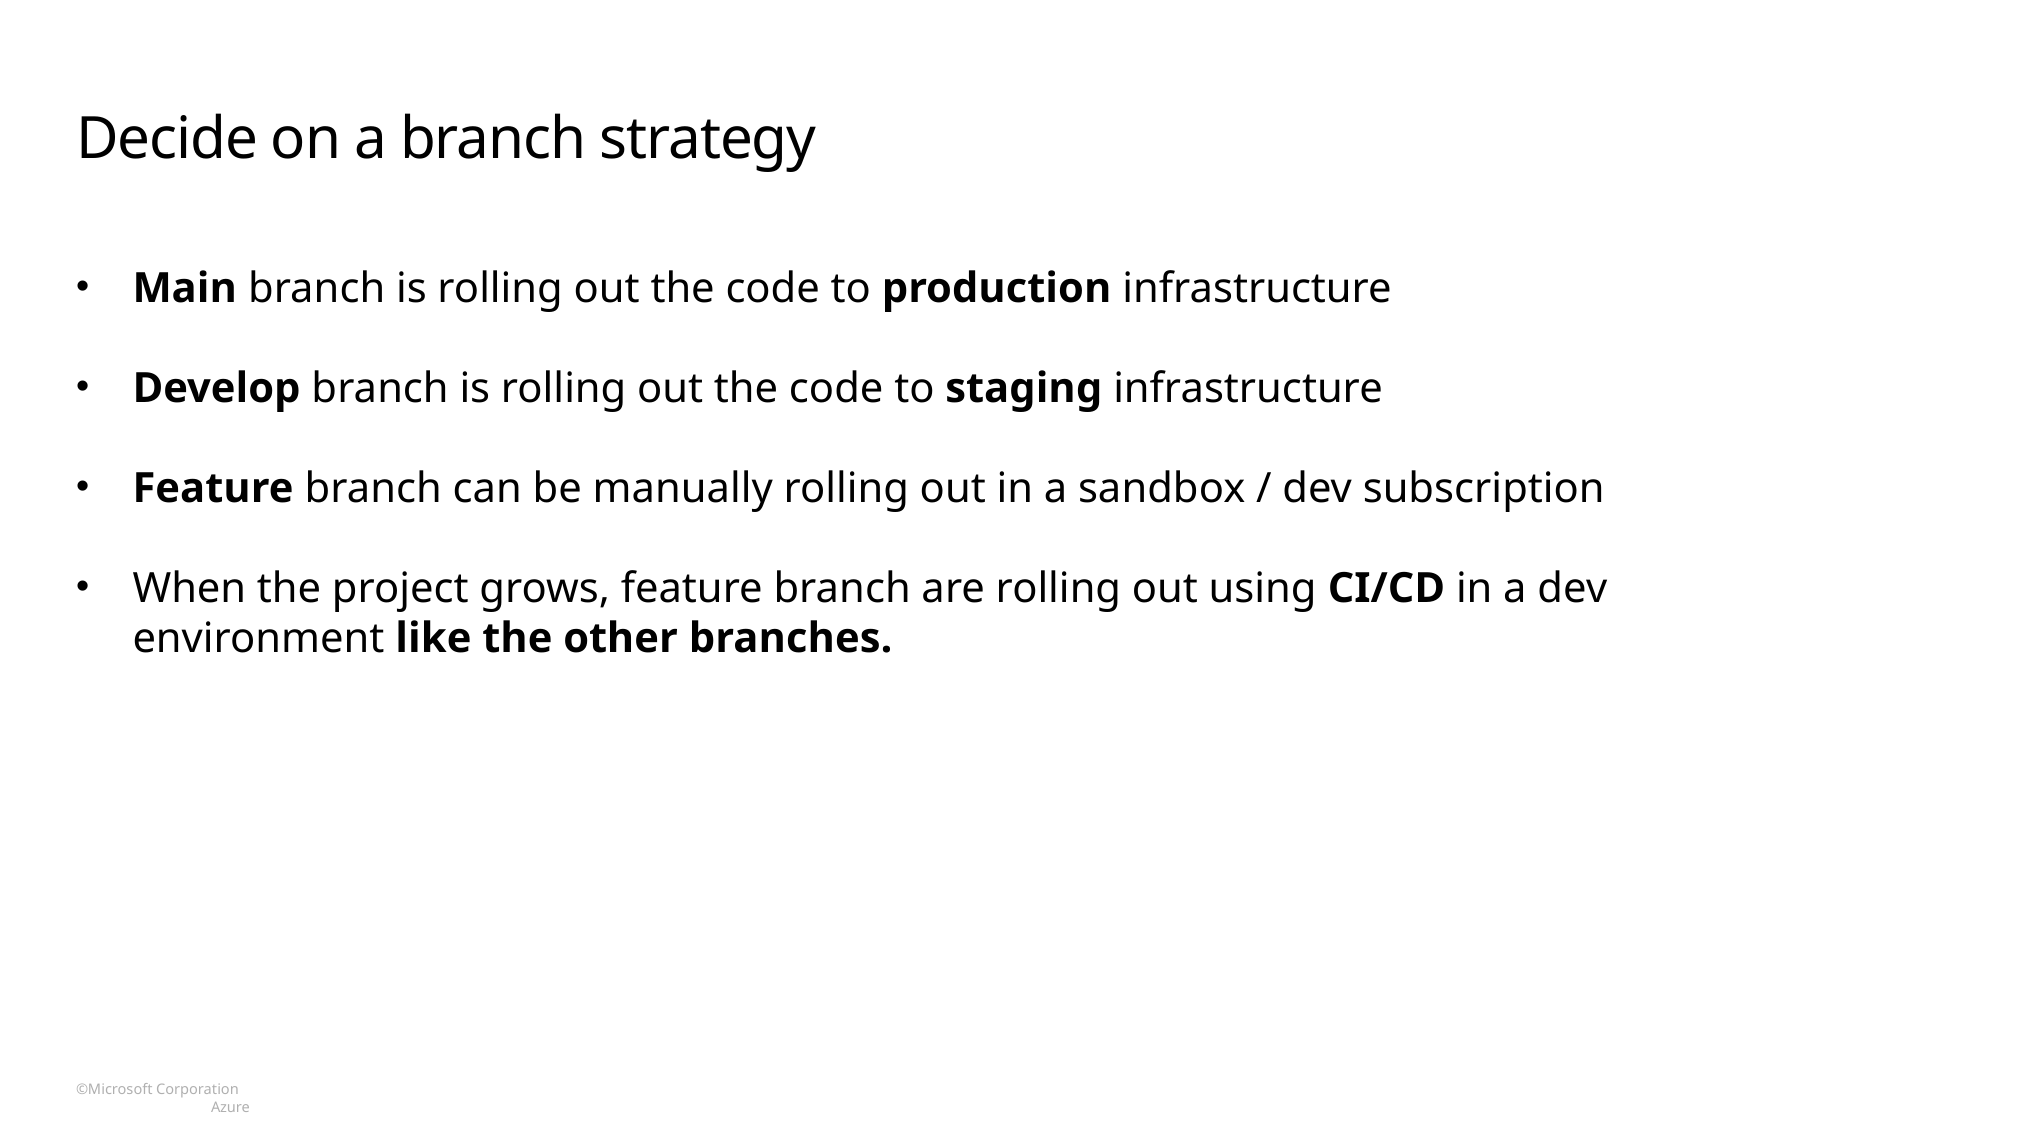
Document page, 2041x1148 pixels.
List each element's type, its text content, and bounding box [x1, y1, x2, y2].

title Decide on a branch strategy [76, 103, 1969, 172]
list Main branch is rolling out the code to production infrastructure Develop branch is rolling out the code to staging infrastructure Feature branch can be manually rolling out in a sandbox / dev subscription When the project grows, feature branch are rolling out using CI/CD in a dev environment like the other branches. [76, 260, 1624, 766]
